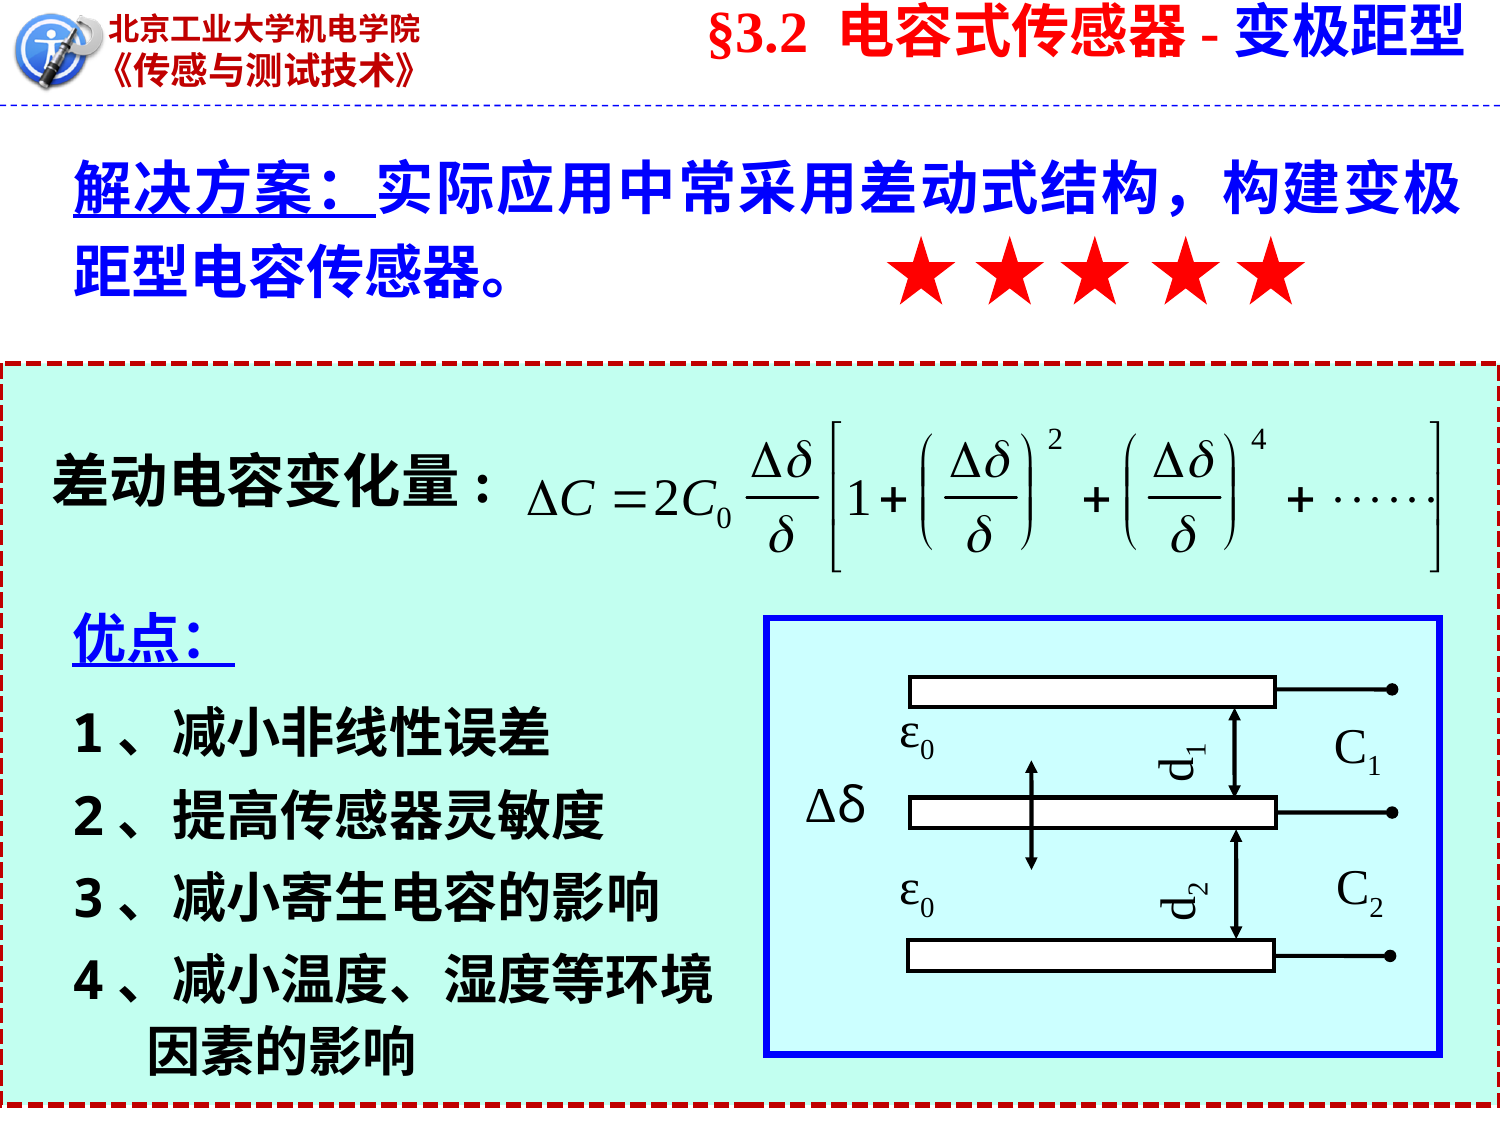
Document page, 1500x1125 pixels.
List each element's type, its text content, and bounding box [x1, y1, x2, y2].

text_box [0, 363, 1500, 1105]
text_box 解决方案：实际应用中常采用差动式结构，构建变极距型电容传感器。 [58, 128, 1477, 313]
picture [11, 4, 107, 100]
text_box §3.2 电容式传感器-变极距型 [691, 0, 1500, 71]
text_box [766, 617, 1440, 1055]
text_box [886, 235, 1306, 305]
text_box 优点： 1、减小非线性误差 2、提高传感器灵敏度 3、减小寄生电容的影响 4、减小温度、湿度等环境因素的影响 [57, 609, 731, 1090]
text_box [517, 409, 1458, 587]
text_box 差动电容变化量: [36, 450, 508, 521]
